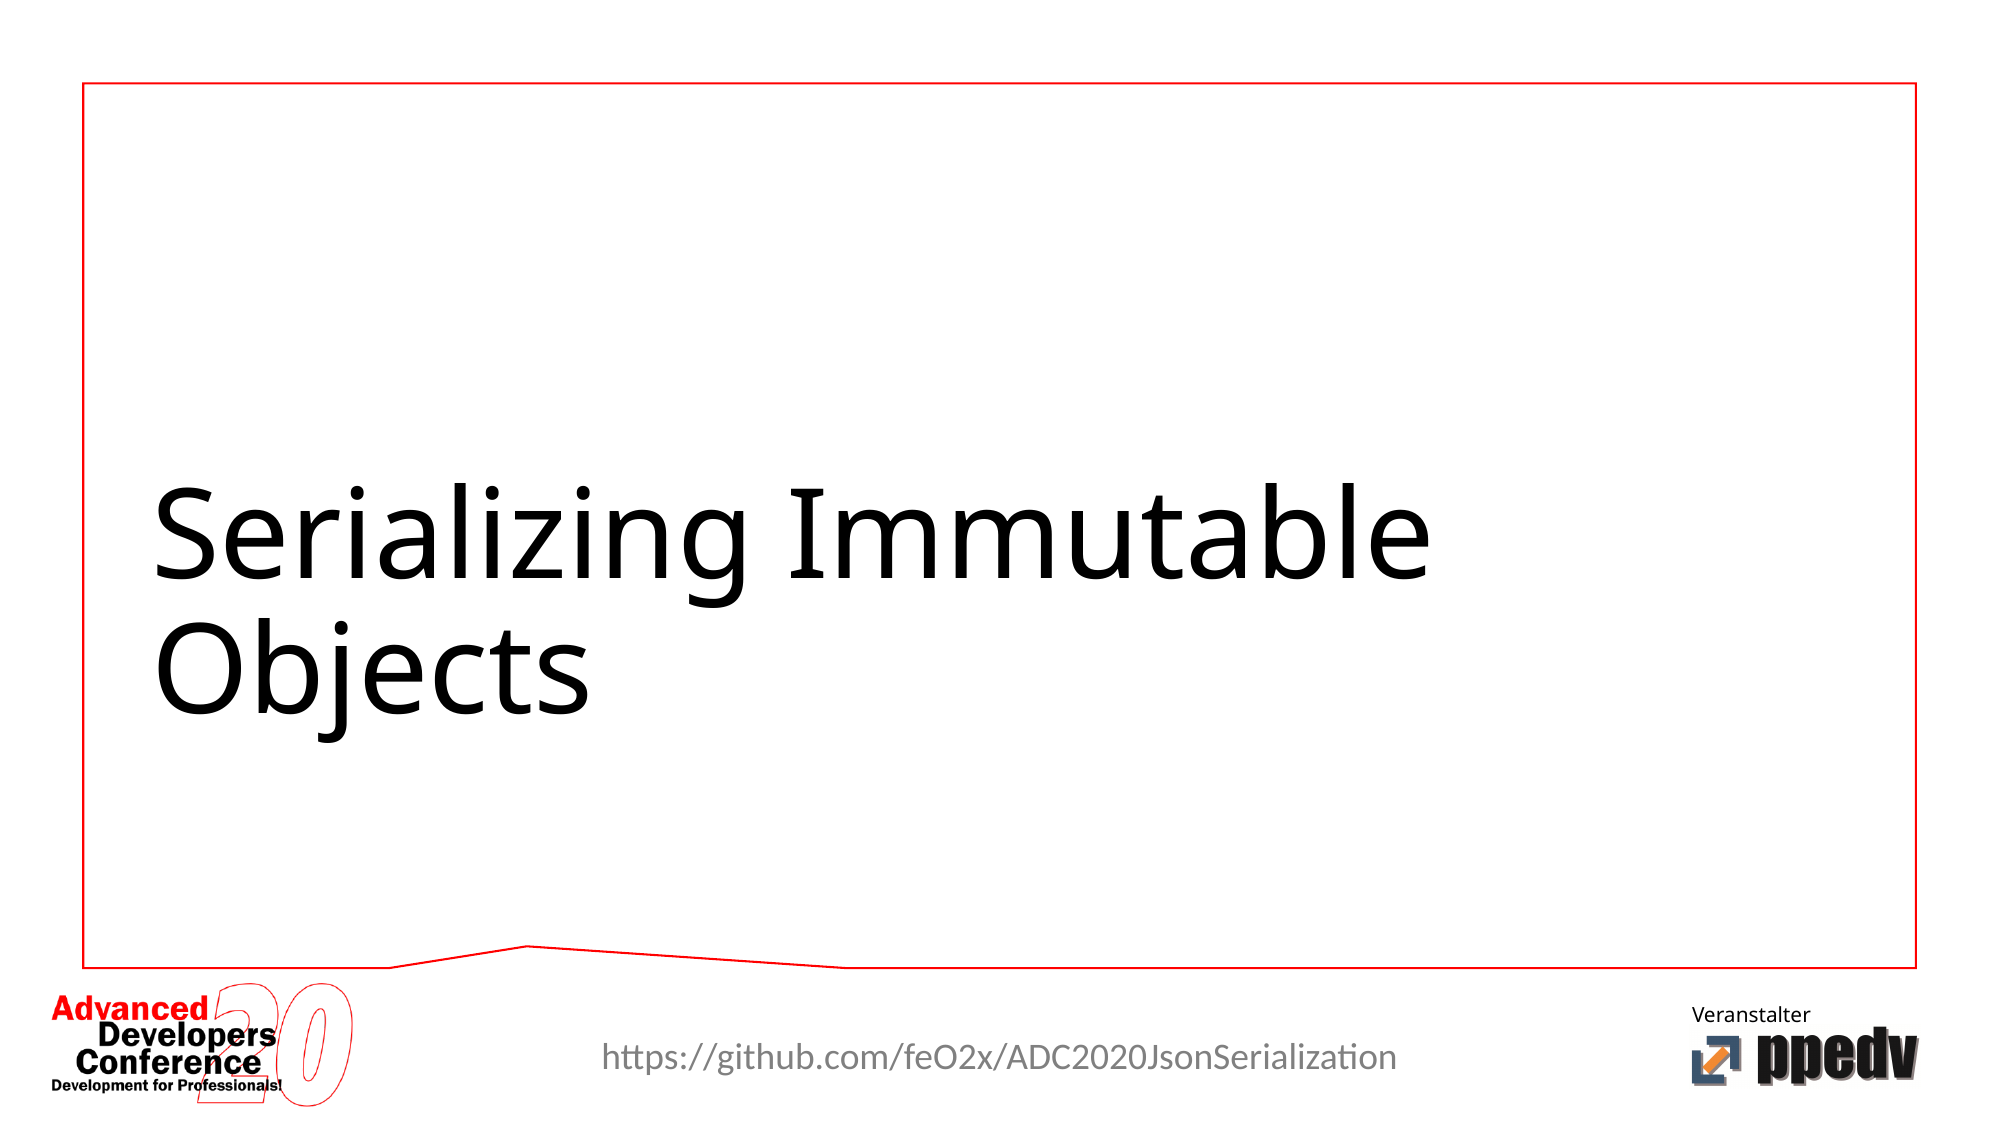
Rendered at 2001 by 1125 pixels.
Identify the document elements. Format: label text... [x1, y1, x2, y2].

title Serializing Immutable Objects [136, 280, 1862, 749]
picture [42, 976, 355, 1107]
picture [1689, 1024, 1921, 1089]
